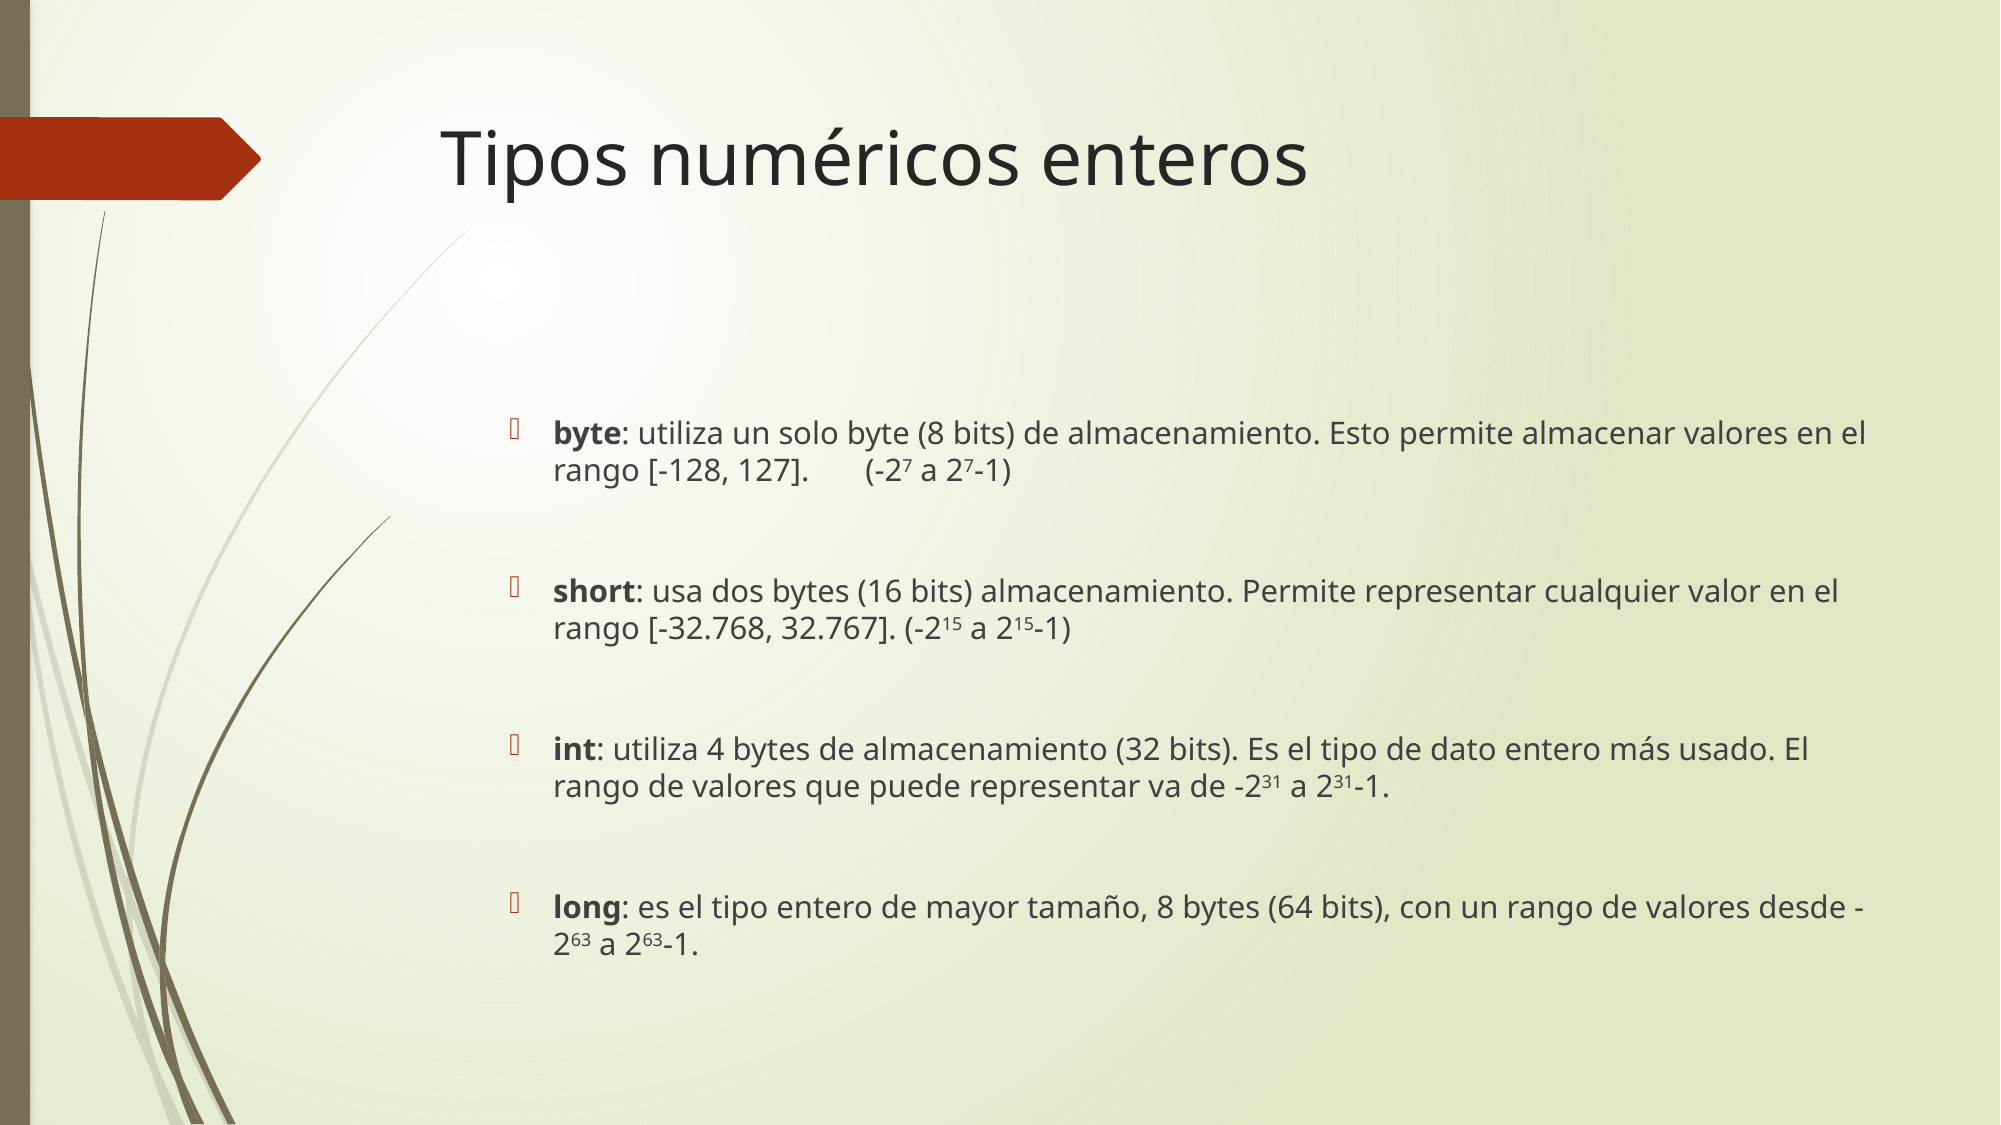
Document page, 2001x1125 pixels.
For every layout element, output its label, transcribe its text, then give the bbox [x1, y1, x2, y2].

list byte: utiliza un solo byte (8 bits) de almacenamiento. Esto permite almacenar valores en el rango [-128, 127]. (-27 a 27-1) short: usa dos bytes (16 bits) almacenamiento. Permite representar cualquier valor en el rango [-32.768, 32.767]. (-215 a 215-1) int: utiliza 4 bytes de almacenamiento (32 bits). Es el tipo de dato entero más usado. El rango de valores que puede representar va de -231 a 231-1. long: es el tipo entero de mayor tamaño, 8 bytes (64 bits), con un rango de valores desde -263 a 263-1. [424, 350, 1888, 970]
title Tipos numéricos enteros [425, 102, 1888, 313]
